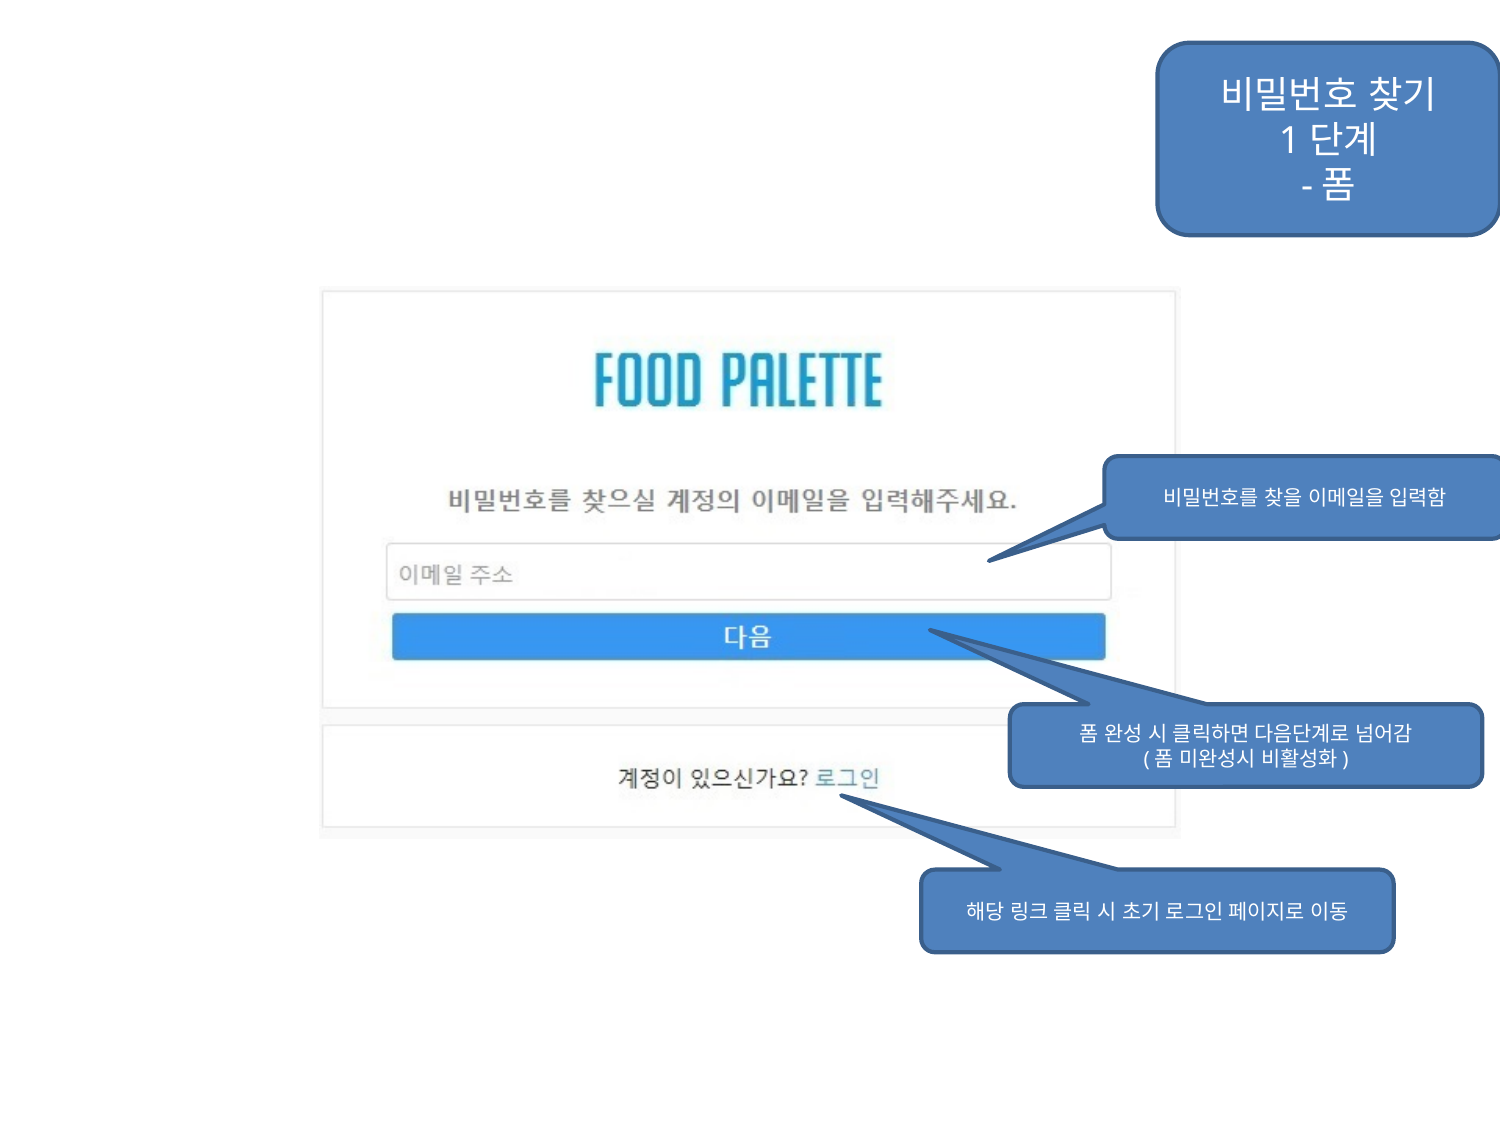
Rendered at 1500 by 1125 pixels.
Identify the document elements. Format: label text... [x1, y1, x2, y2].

picture [319, 286, 1181, 839]
text_box 폼 완성 시 클릭하면 다음단계로 넘어감 (폼 미완성시 비활성화) [1186, 696, 1485, 789]
text_box 비밀번호 찾기 1단계 -폼 [1155, 40, 1500, 238]
text_box 비밀번호를 찾을 이메일을 입력함 [1186, 454, 1500, 541]
text_box 해당 링크 클릭 시 초기 로그인 페이지로 이동 [919, 846, 1396, 955]
